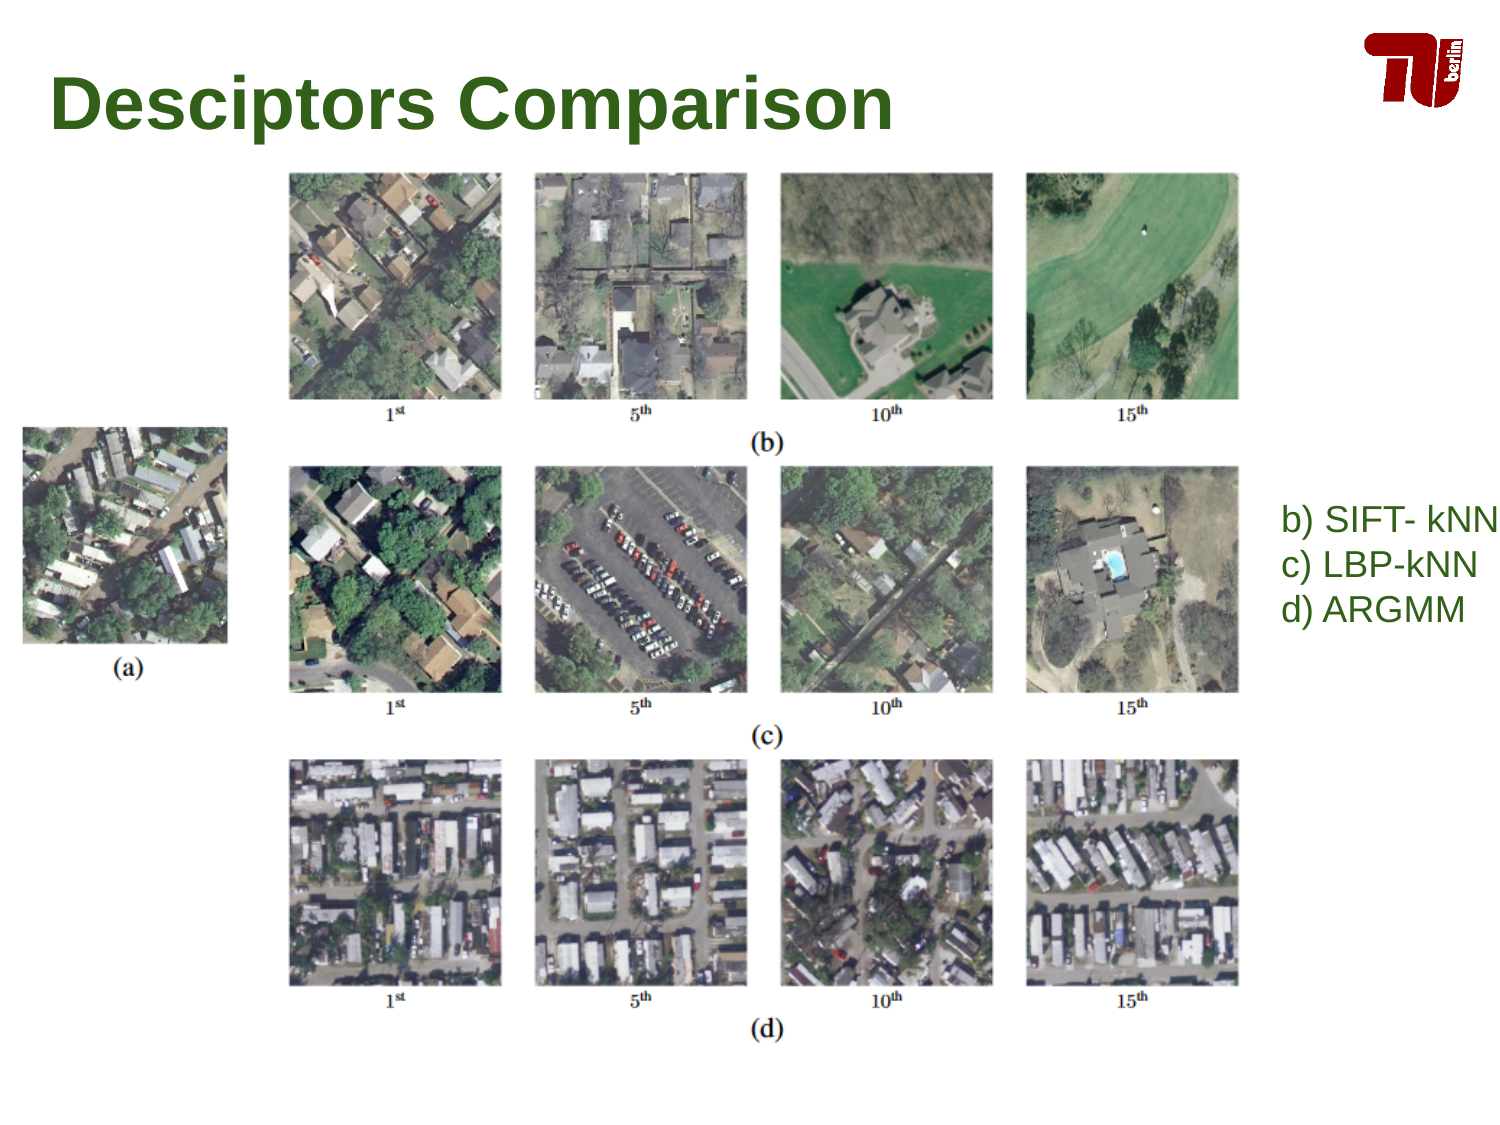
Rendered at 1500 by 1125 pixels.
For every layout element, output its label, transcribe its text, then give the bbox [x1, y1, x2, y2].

text_box Desciptors Comparison [34, 53, 1400, 147]
picture [263, 167, 1267, 1053]
picture [1362, 32, 1465, 108]
text_box b) SIFT- kNN c) LBP-kNN d) ARGMM [1271, 487, 1500, 638]
picture [5, 412, 241, 683]
